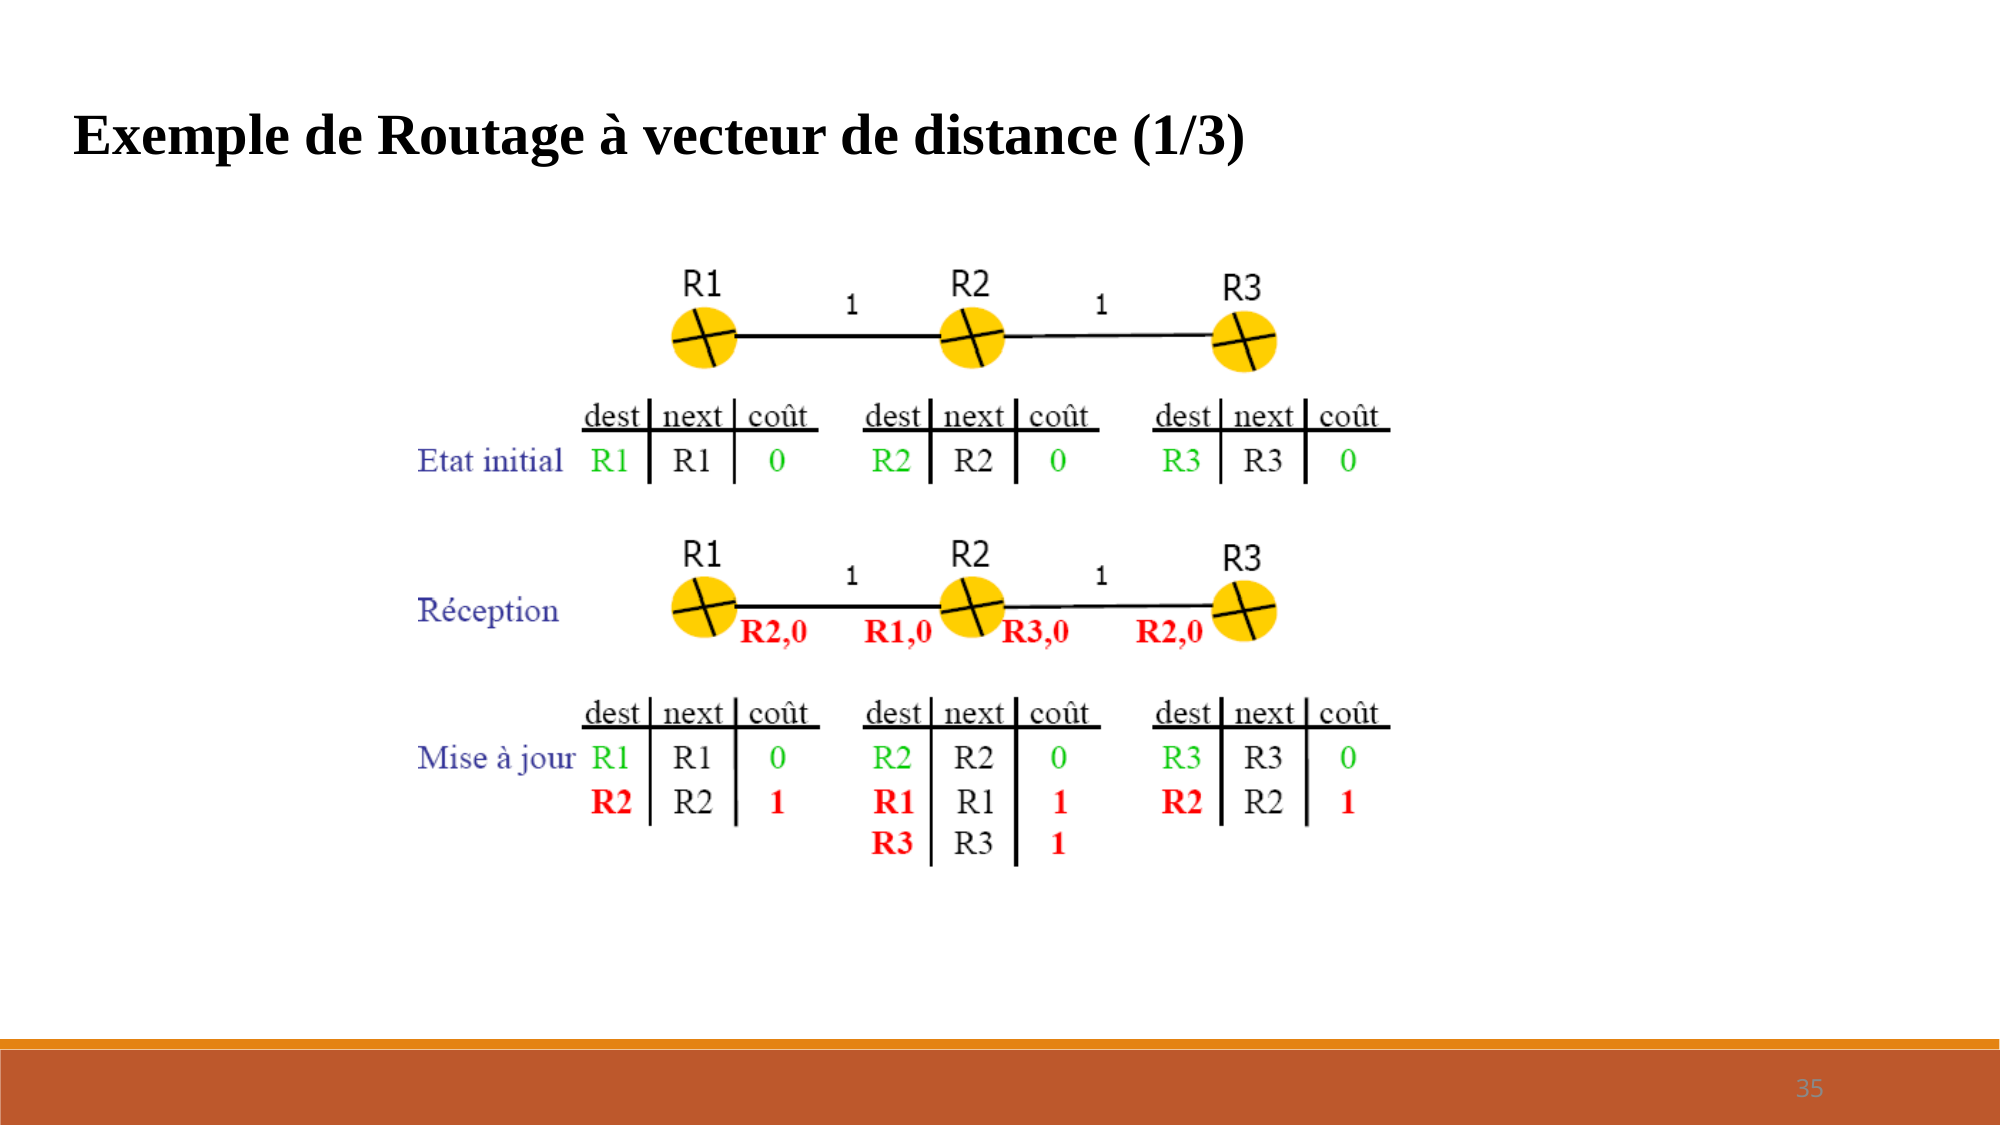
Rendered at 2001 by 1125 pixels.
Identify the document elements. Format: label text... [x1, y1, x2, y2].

slide_number 35 [1624, 1059, 1840, 1120]
picture [417, 260, 1396, 886]
text_box Exemple de Routage à vecteur de distance (1/3) [58, 88, 1466, 174]
